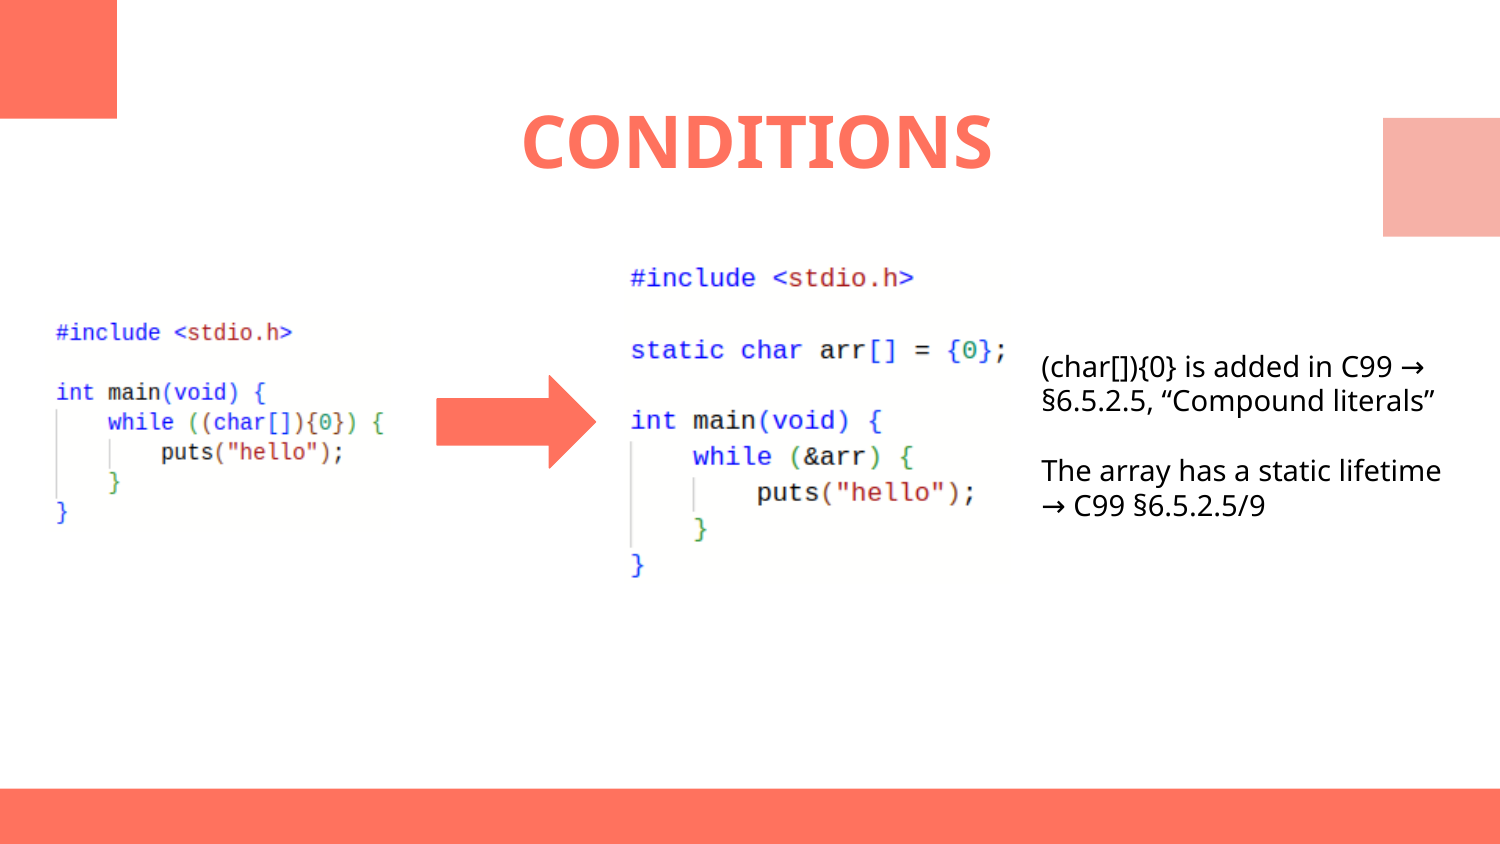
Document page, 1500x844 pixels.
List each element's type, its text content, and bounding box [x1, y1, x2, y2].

picture [624, 259, 1011, 584]
picture [44, 312, 391, 532]
title CONDITIONS [105, 102, 1410, 177]
text_box (char[]){0} is added in C99 → §6.5.2.5, “Compound literals” The array has a static lifetime → C99 §6.5.2.5/9 [1026, 332, 1500, 558]
text_box [437, 375, 596, 468]
